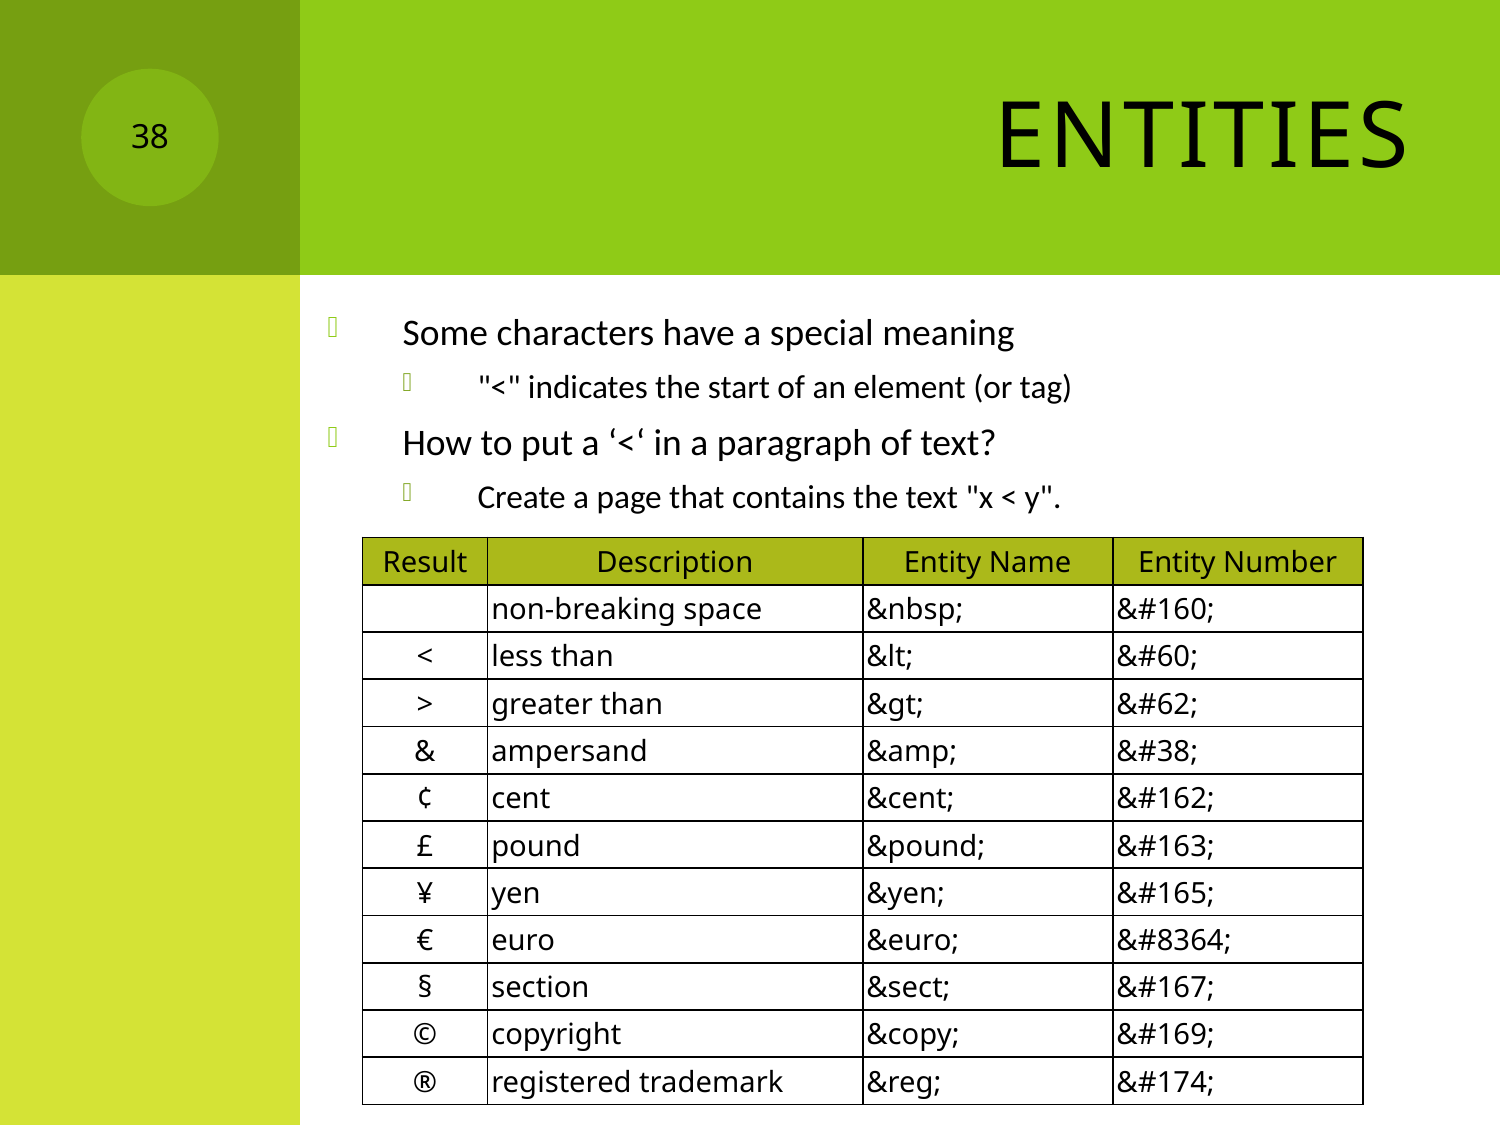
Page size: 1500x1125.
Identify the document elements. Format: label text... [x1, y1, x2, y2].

table_cell section [488, 964, 862, 1009]
table_cell € [363, 916, 487, 962]
table_cell &euro; [864, 916, 1112, 962]
table_header Entity Name [864, 538, 1112, 584]
table_cell &lt; [864, 633, 1112, 678]
table_cell > [363, 680, 487, 726]
table_cell &gt; [864, 680, 1112, 726]
table_cell less than [488, 633, 862, 678]
table_cell non-breaking space [488, 586, 862, 631]
table_cell &#38; [1114, 727, 1362, 773]
table_cell &sect; [864, 964, 1112, 1009]
table_cell &amp; [864, 727, 1112, 773]
table_cell ampersand [488, 727, 862, 773]
table_cell &yen; [864, 869, 1112, 915]
table_cell < [363, 633, 487, 678]
table_cell &#174; [1114, 1058, 1362, 1104]
table_header Description [488, 538, 862, 584]
table_cell [363, 586, 487, 631]
table_cell &#165; [1114, 869, 1362, 915]
table_cell &#162; [1114, 775, 1362, 820]
table_cell &#169; [1114, 1011, 1362, 1056]
table_cell ® [363, 1058, 487, 1104]
table_header Result [363, 538, 487, 584]
table_cell &copy; [864, 1011, 1112, 1056]
table_cell &nbsp; [864, 586, 1112, 631]
table_cell copyright [488, 1011, 862, 1056]
table_header Entity Number [1114, 538, 1362, 584]
table_cell &cent; [864, 775, 1112, 820]
slide_number 38 [87, 87, 213, 188]
table_cell greater than [488, 680, 862, 726]
table_cell &#160; [1114, 586, 1362, 631]
table_cell © [363, 1011, 487, 1056]
table_cell £ [363, 822, 487, 867]
table_cell &pound; [864, 822, 1112, 867]
table_cell euro [488, 916, 862, 962]
table_cell &#62; [1114, 680, 1362, 726]
table_cell pound [488, 822, 862, 867]
table_cell cent [488, 775, 862, 820]
table_cell &#163; [1114, 822, 1362, 867]
list Some characters have a special meaning "<" indicates the start of an element (or tag) How to put a ‘<‘ in a paragraph of text? Create a page that contains the text "x < y". [312, 299, 1475, 525]
table_cell yen [488, 869, 862, 915]
table_cell & [363, 727, 487, 773]
title Entities [399, 37, 1425, 225]
table_cell registered trademark [488, 1058, 862, 1104]
table_cell ¥ [363, 869, 487, 915]
table_cell &#167; [1114, 964, 1362, 1009]
table_cell ¢ [363, 775, 487, 820]
table_cell &#60; [1114, 633, 1362, 678]
table_cell &reg; [864, 1058, 1112, 1104]
table_cell § [363, 964, 487, 1009]
table_cell &#8364; [1114, 916, 1362, 962]
